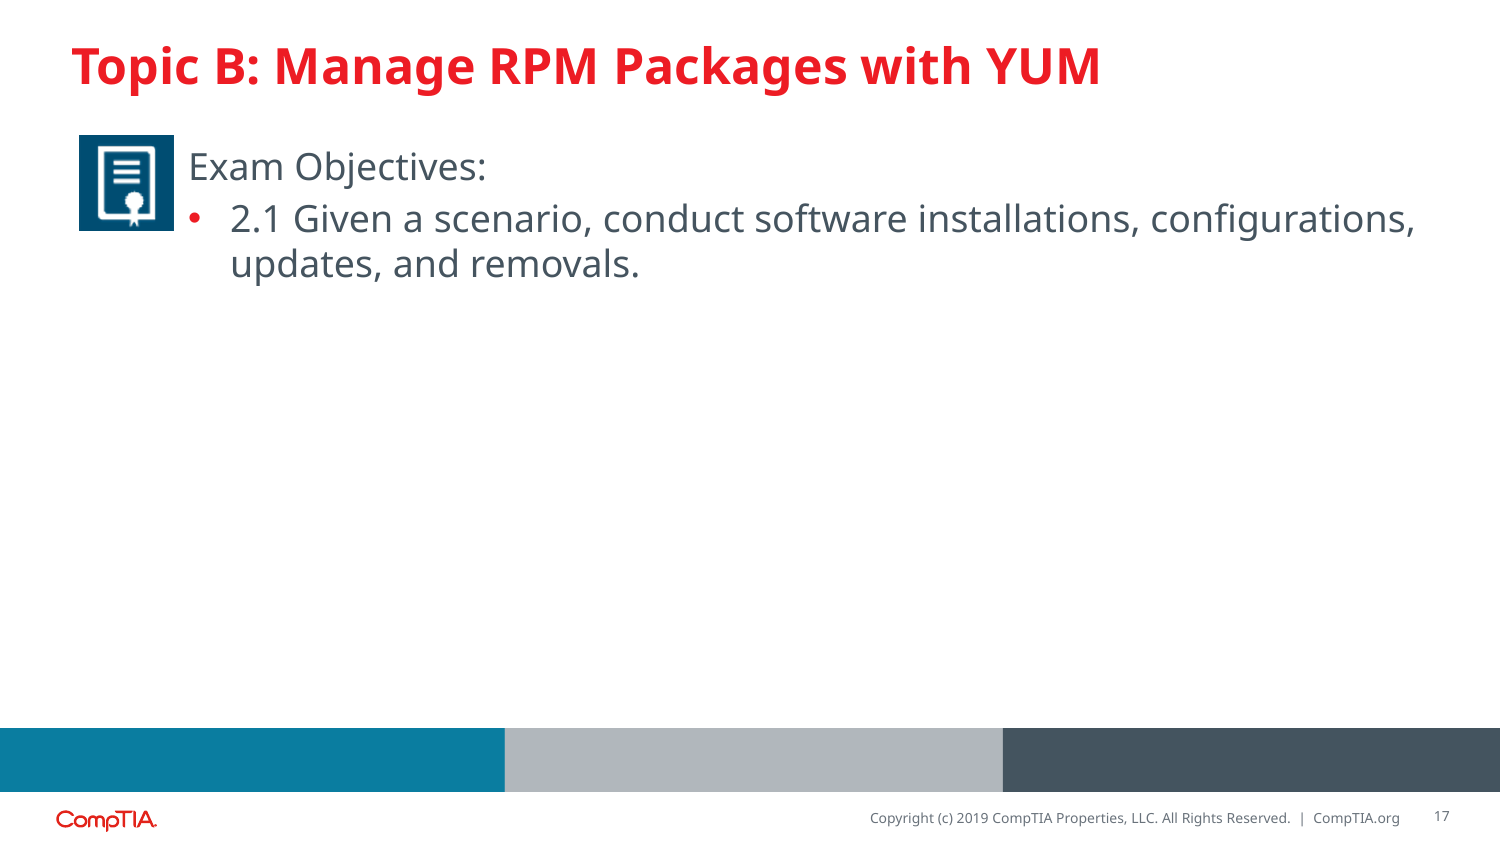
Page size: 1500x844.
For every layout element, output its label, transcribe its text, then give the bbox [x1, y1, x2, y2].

title Topic B: Manage RPM Packages with YUM [56, 12, 1444, 117]
slide_number 17 [1407, 800, 1450, 835]
picture [505, 728, 1500, 792]
list Exam Objectives: 2.1 Given a scenario, conduct software installations, configurations, updates, and removals. [173, 135, 1444, 706]
picture [98, 146, 155, 226]
